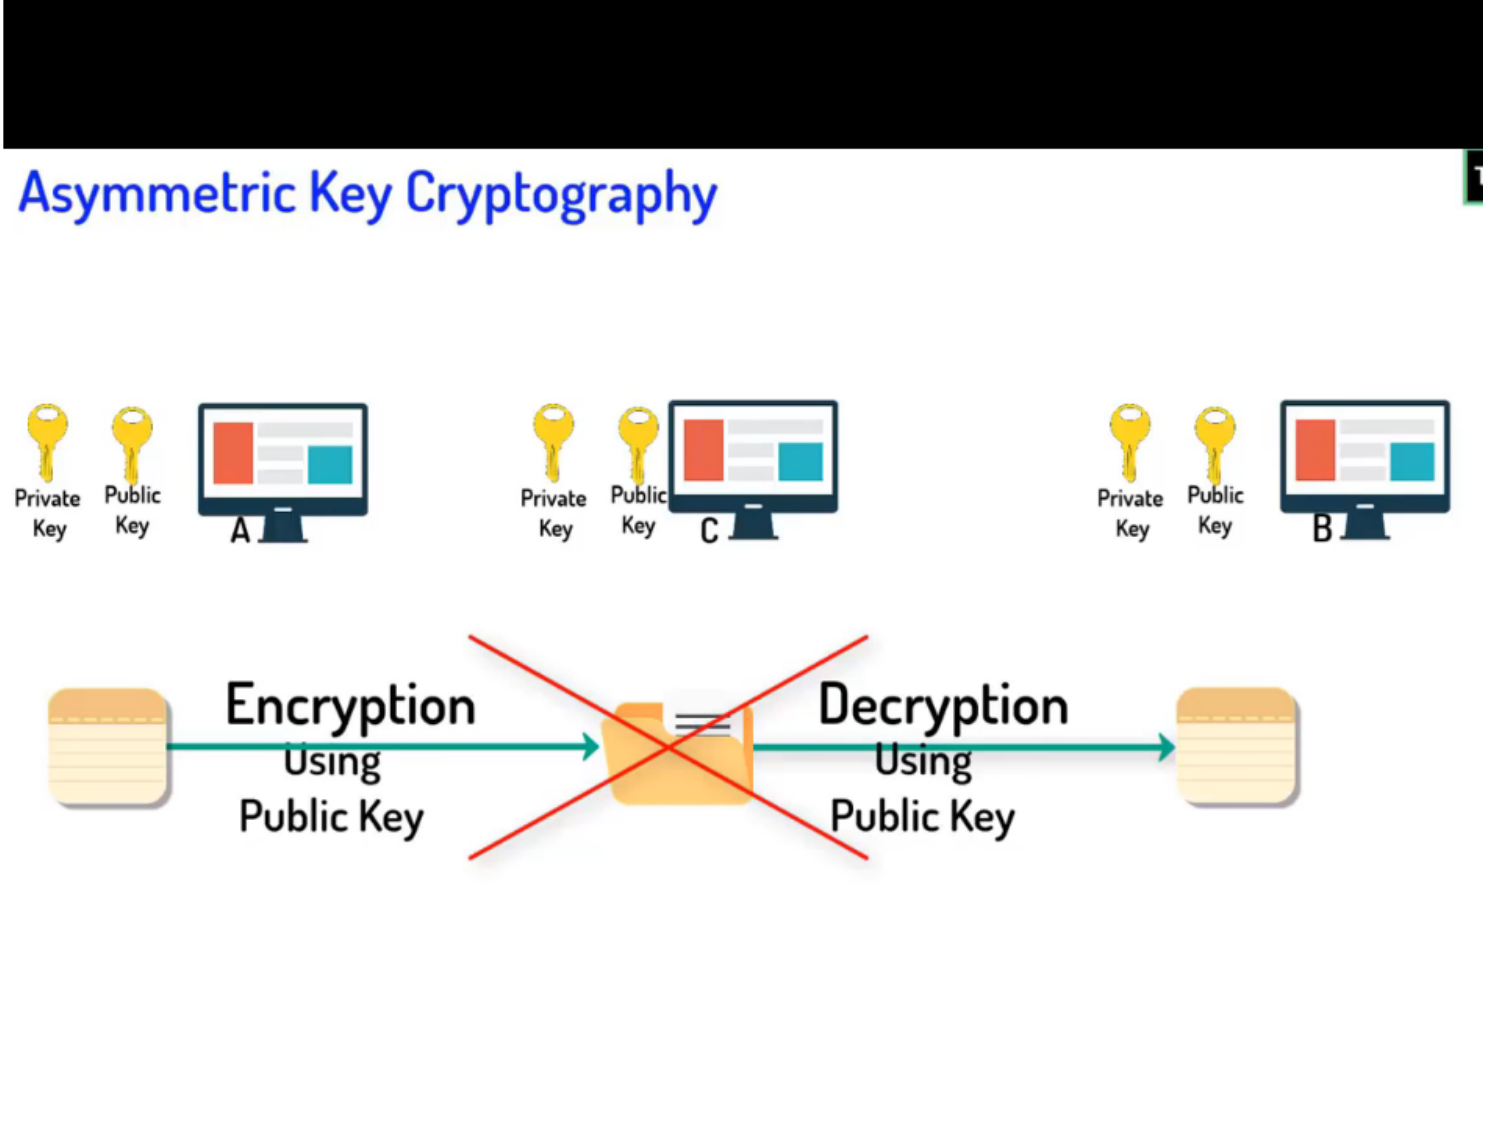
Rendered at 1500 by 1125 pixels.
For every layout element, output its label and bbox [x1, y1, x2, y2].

picture [3, 0, 1484, 987]
